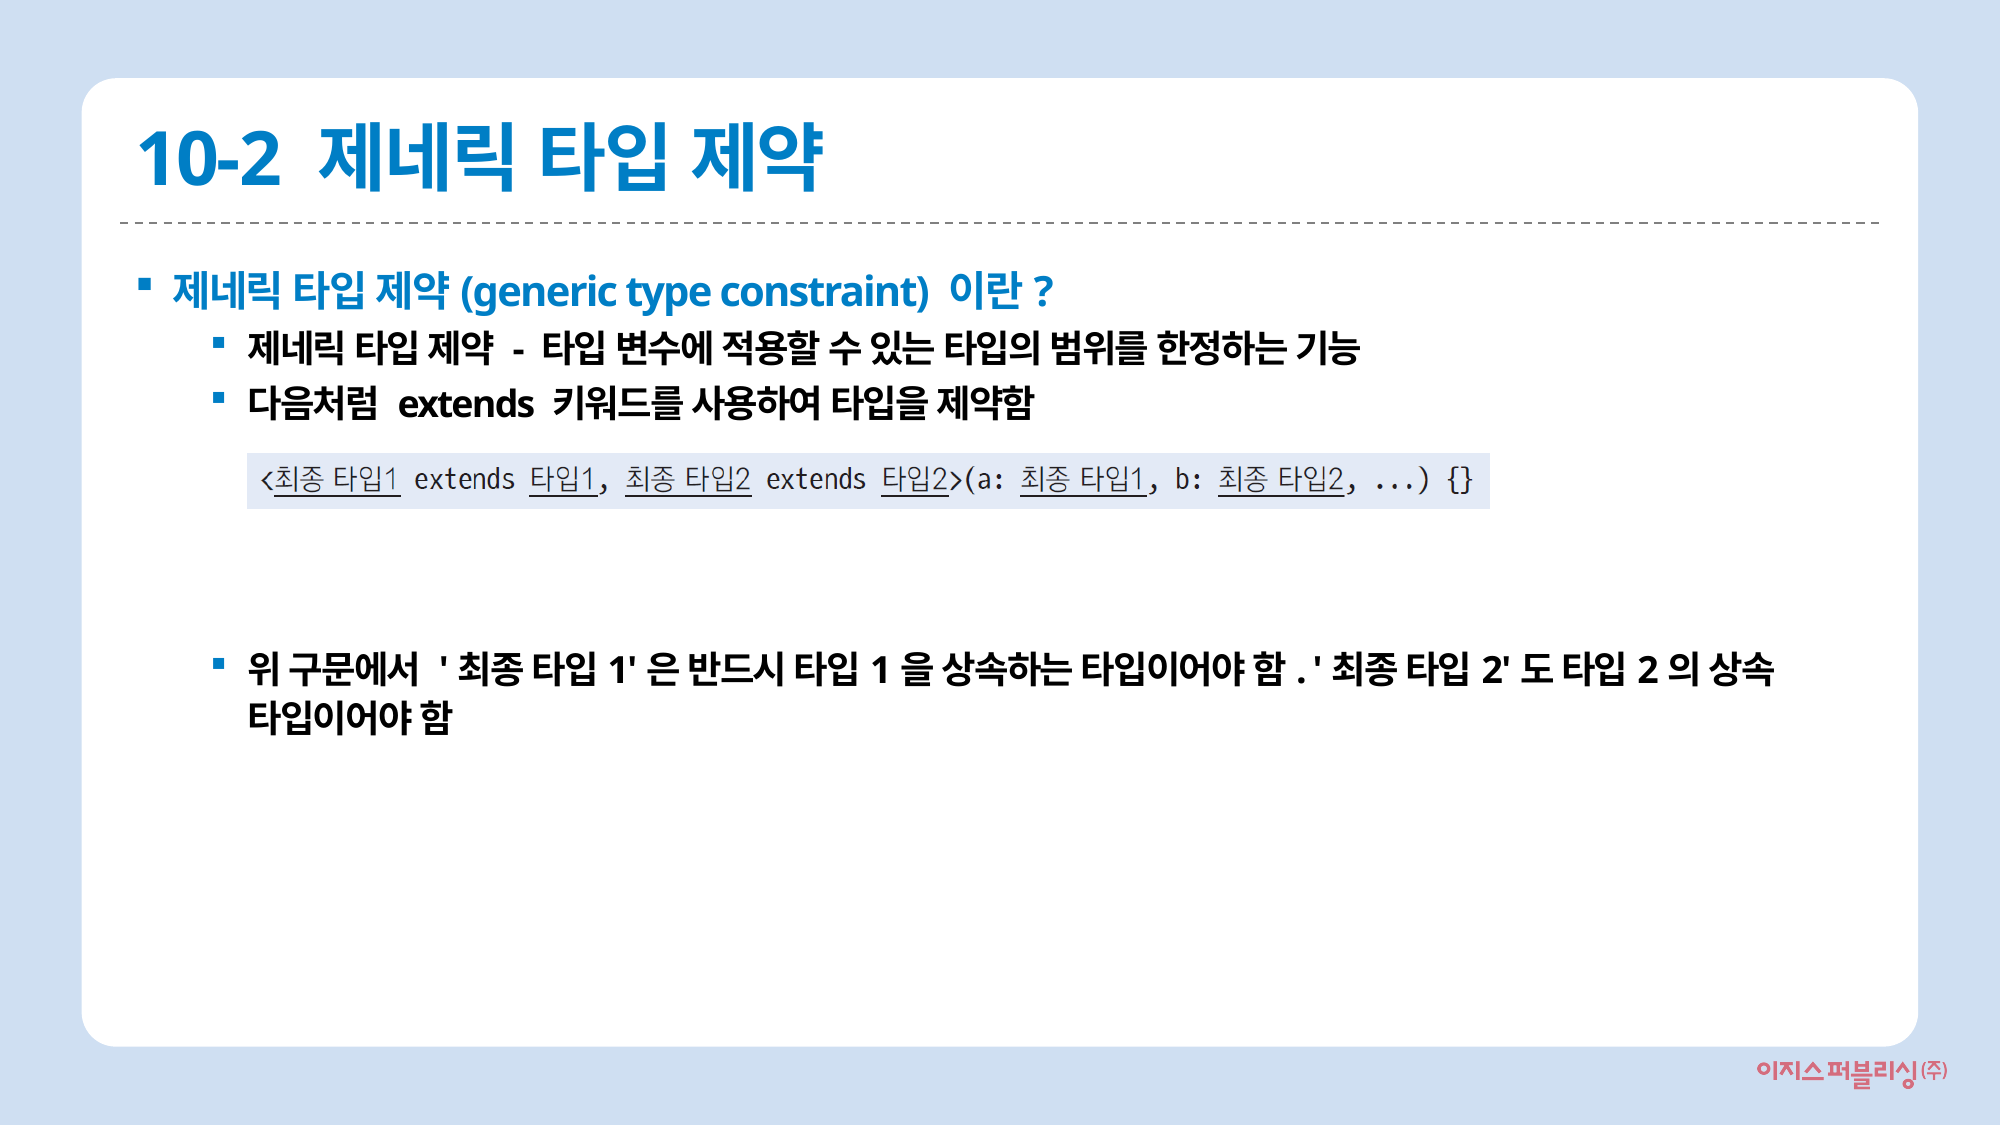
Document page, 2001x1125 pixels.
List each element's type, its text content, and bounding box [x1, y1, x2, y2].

picture [247, 453, 1490, 509]
title 10-2 제네릭 타입 제약 [120, 109, 1880, 209]
list 제네릭 타입 제약(generic type constraint) 이란? 제네릭 타입 제약 - 타입 변수에 적용할 수 있는 타입의 범위를 한정하는 기능 다음처럼 extends 키워드를 사용하여 타입을 제약함 위 구문에서 '최종 타입1'은 반드시 타입1을 상속하는 타입이어야 함. '최종 타입2'도 타입2의 상속 타입이어야 함 [120, 257, 1865, 1009]
